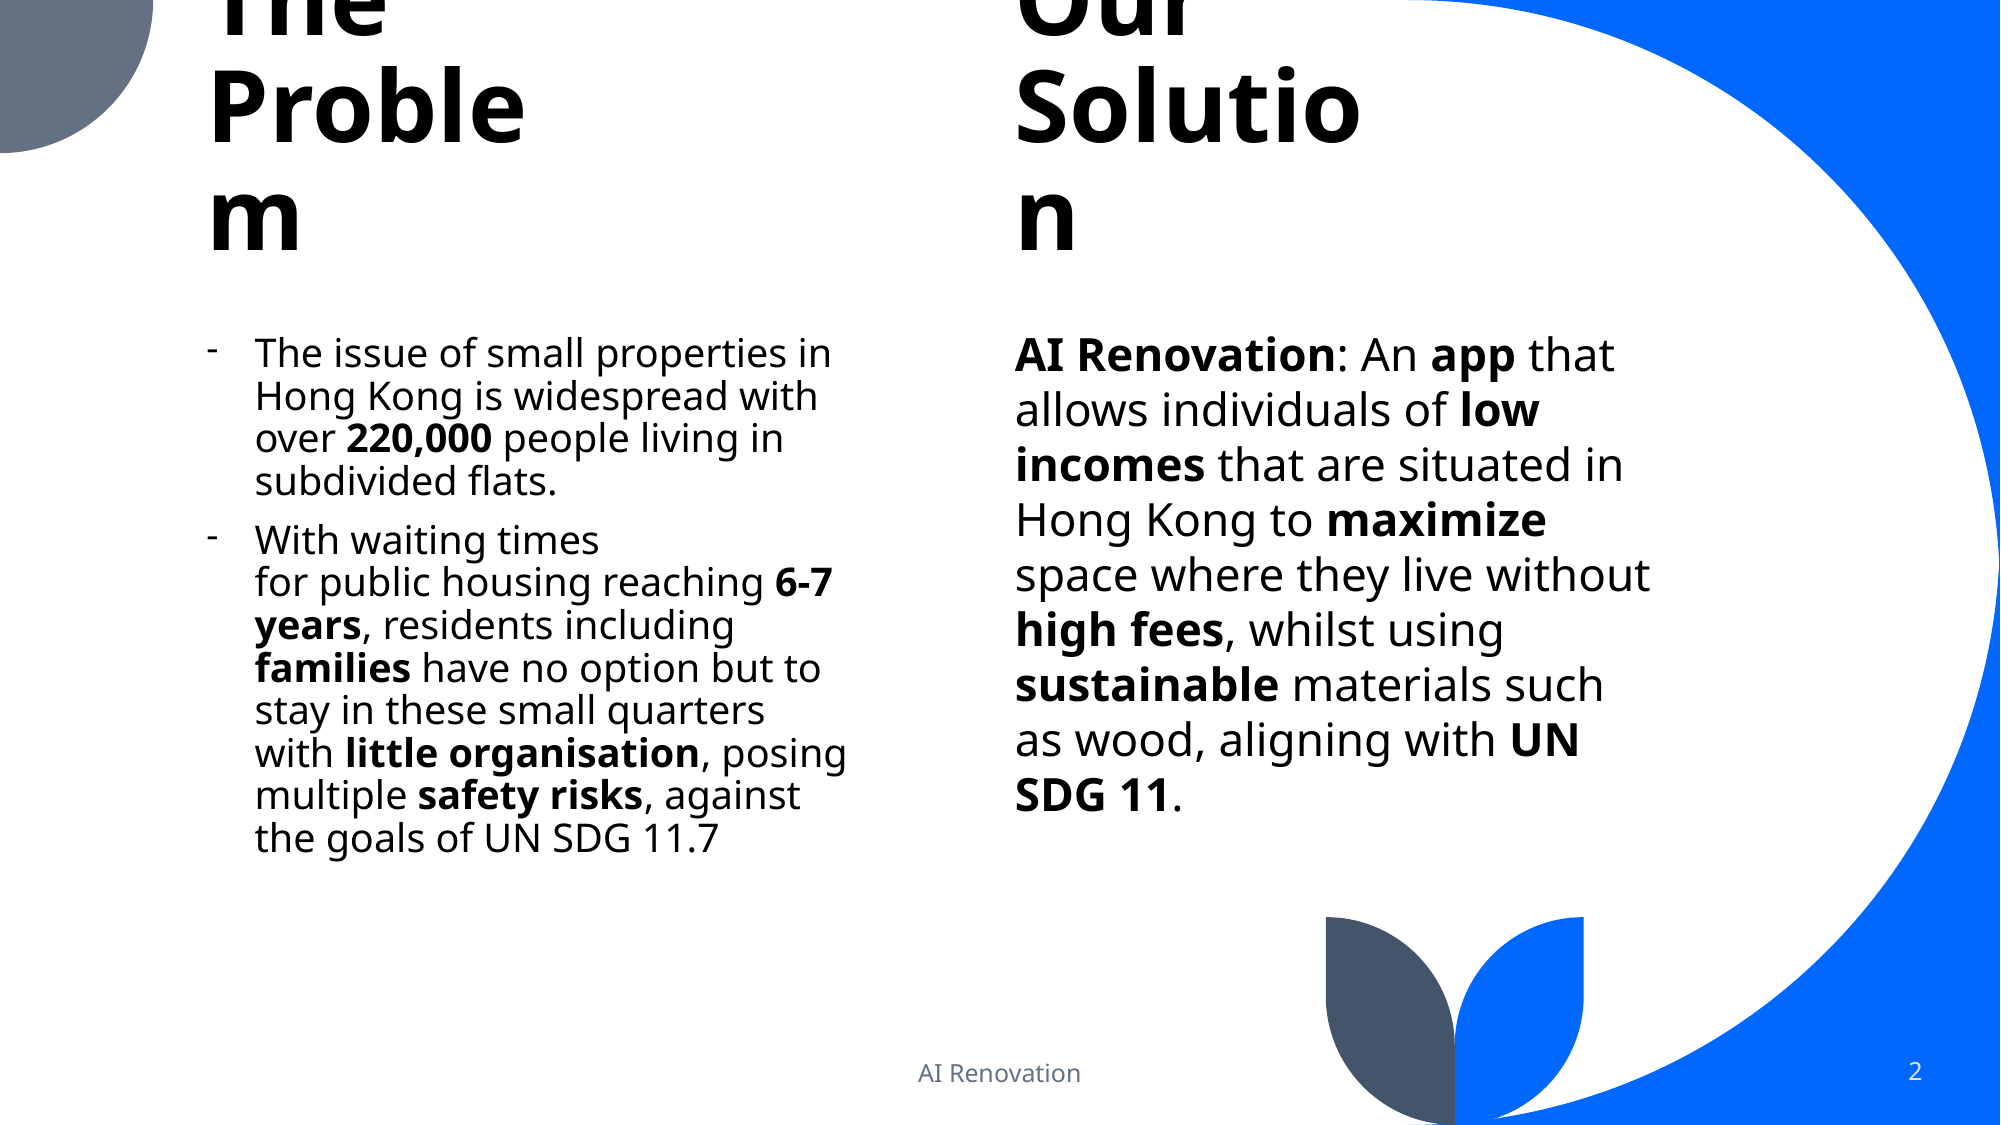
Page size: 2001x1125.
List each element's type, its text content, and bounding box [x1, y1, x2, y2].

text_box AI Renovation: An app that allows individuals of low incomes that are situated in Hong Kong to maximize space where they live without high fees, whilst using sustainable materials such as wood, aligning with UN SDG 11. [999, 318, 1675, 828]
text_box Our Solution [999, 62, 1427, 280]
slide_number 2 [1665, 1042, 1938, 1103]
title The Problem [191, 62, 619, 280]
footer AI Renovation [662, 1042, 1338, 1103]
list The issue of small properties in Hong Kong is widespread with over 220,000 people living in subdivided flats. With waiting times for public housing reaching 6-7 years, residents including families have no option but to stay in these small quarters with little organisation, posing multiple safety risks, against the goals of UN SDG 11.7 [191, 326, 867, 879]
